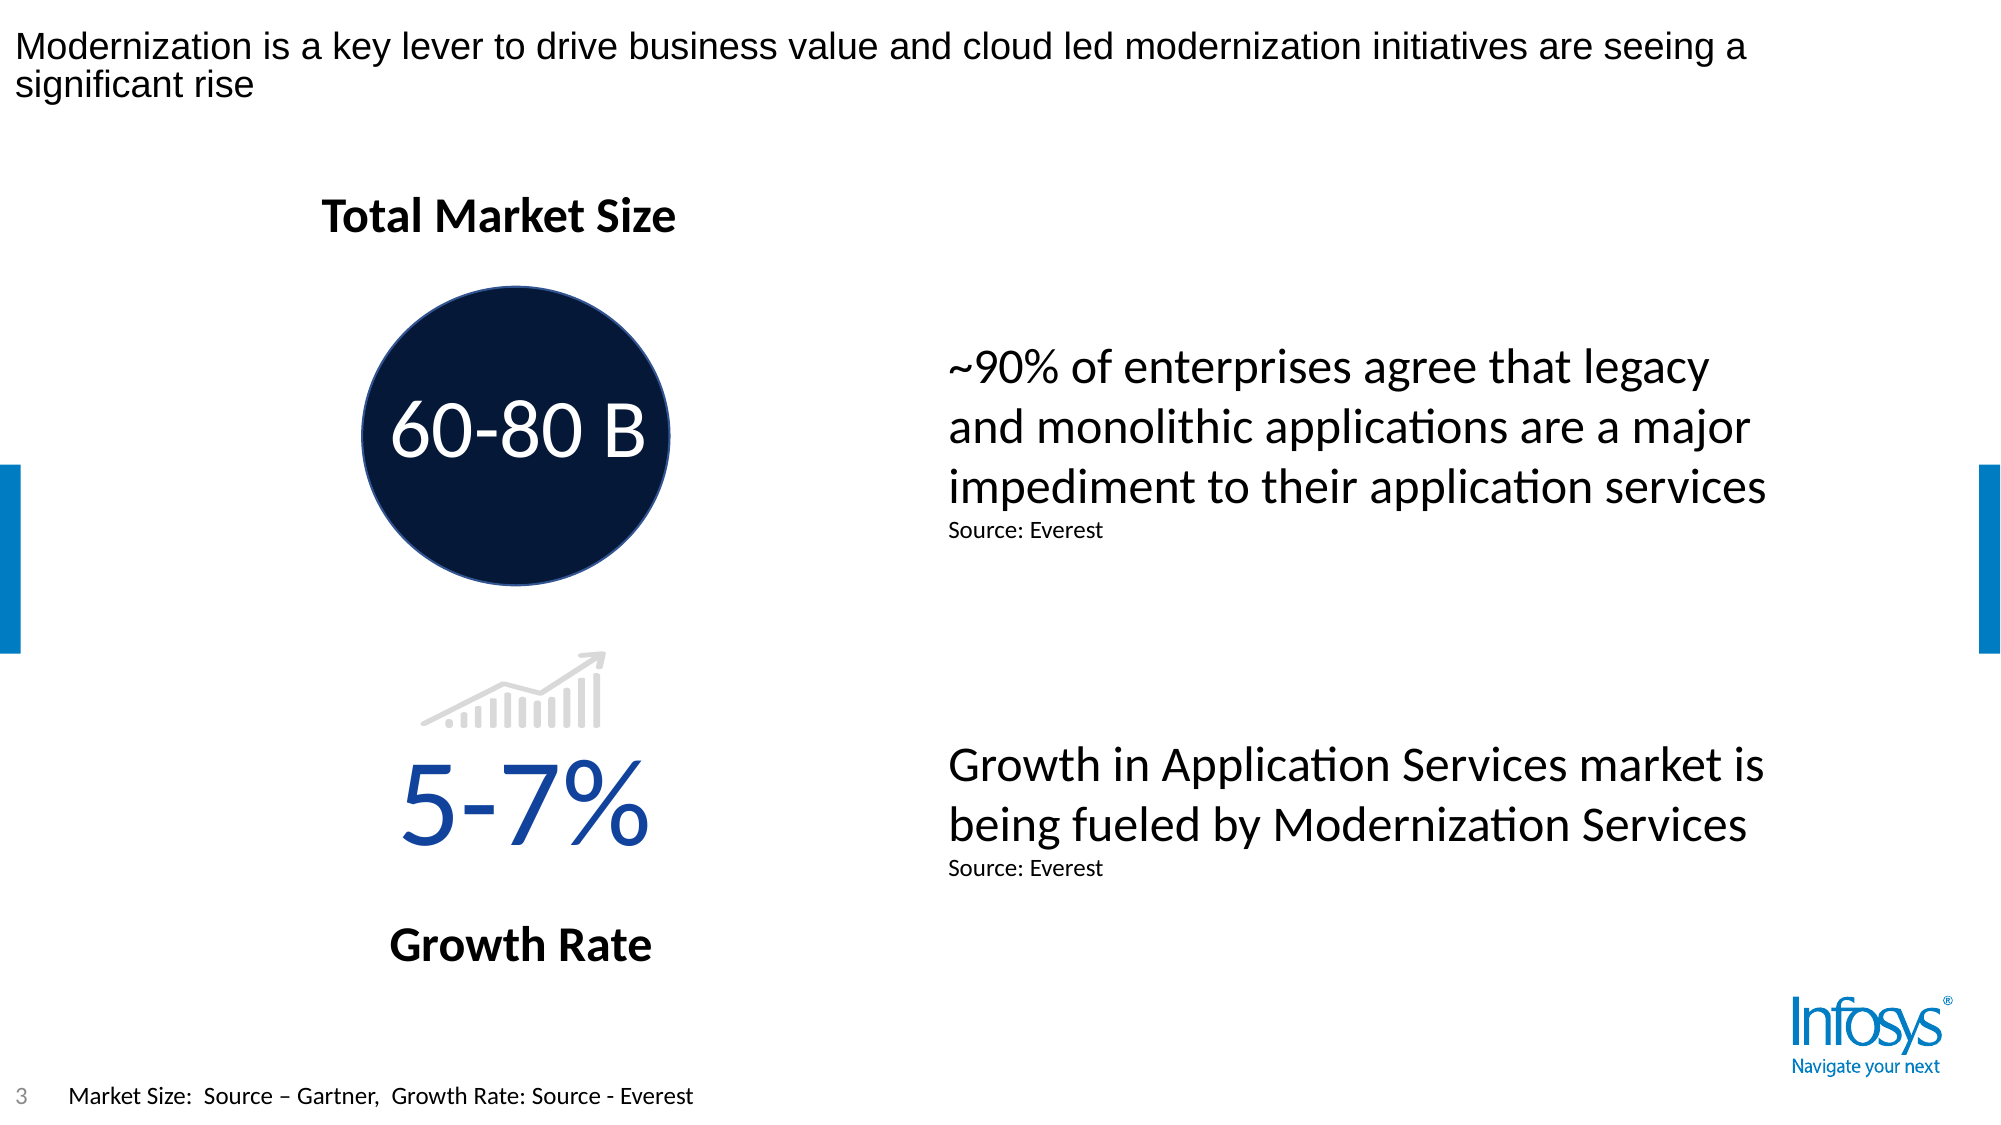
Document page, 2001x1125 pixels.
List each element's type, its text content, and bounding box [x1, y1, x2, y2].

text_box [420, 651, 606, 729]
text_box ~90% of enterprises agree that legacy and monolithic applications are a major impediment to their application services Source: Everest [933, 325, 1790, 551]
text_box Growth in Application Services market is being fueled by Modernization Services Source: Everest [933, 723, 1790, 889]
text_box 5-7% [382, 713, 692, 878]
text_box Market Size: Source – Gartner, Growth Rate: Source - Everest [450, 1072, 1335, 1117]
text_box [362, 286, 692, 586]
text_box Growth Rate [374, 903, 671, 979]
title Modernization is a key lever to drive business value and cloud led modernization initiatives are seeing a significant rise [0, 21, 1908, 113]
text_box Total Market Size [306, 175, 709, 251]
slide_number 3 [0, 1065, 450, 1125]
